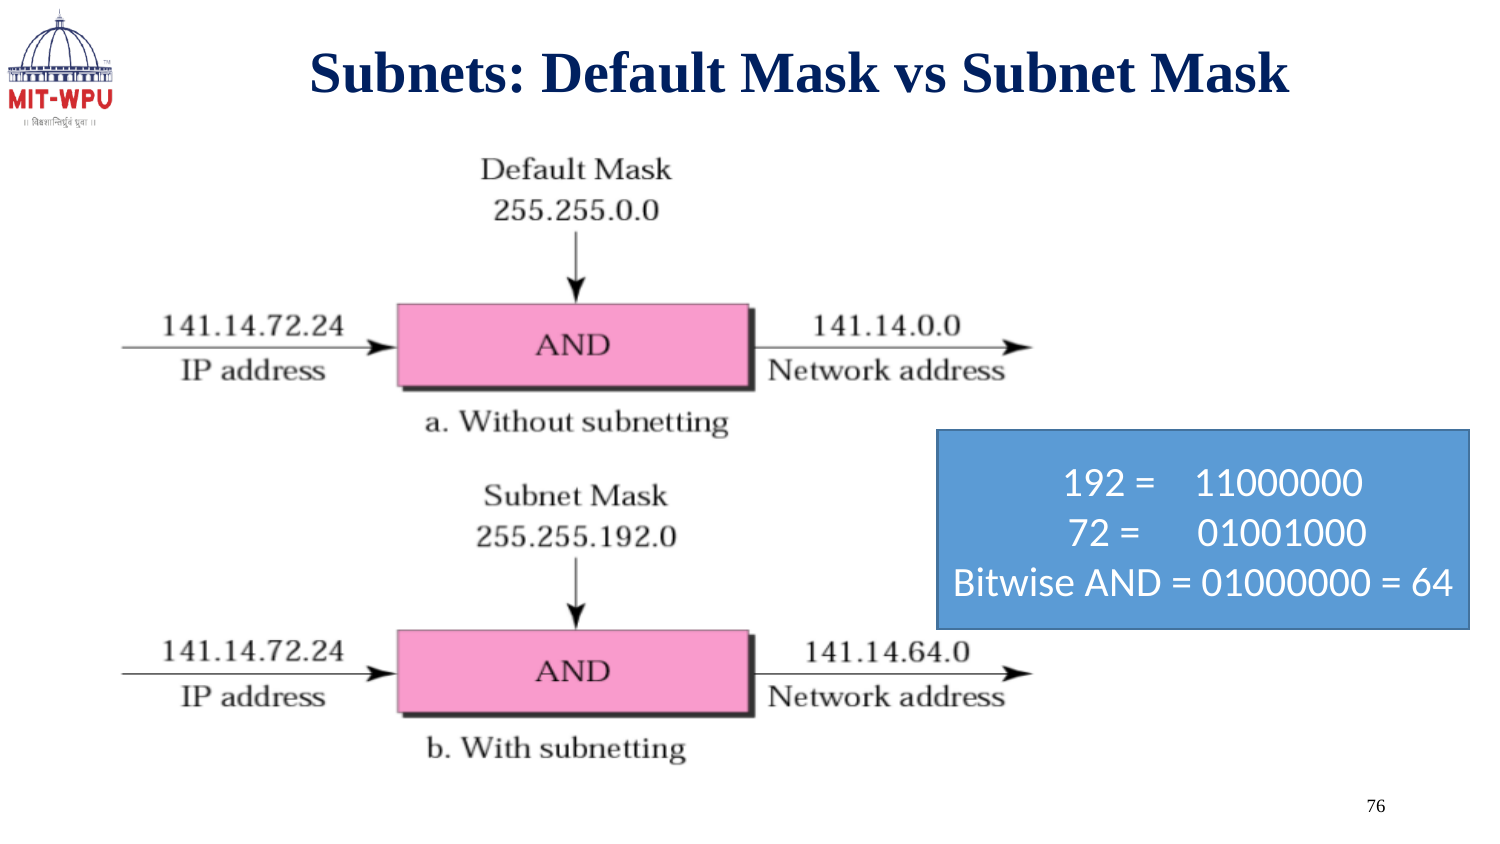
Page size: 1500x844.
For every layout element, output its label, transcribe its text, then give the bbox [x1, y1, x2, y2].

slide_number 76 [1059, 782, 1397, 827]
text_box [6, 8, 113, 128]
text_box 192 = 11000000 72 = 01001000 Bitwise AND = 01000000 = 64 [1041, 429, 1470, 630]
title Subnets: Default Mask vs Subnet Mask [131, 33, 1470, 111]
picture [112, 141, 1041, 782]
